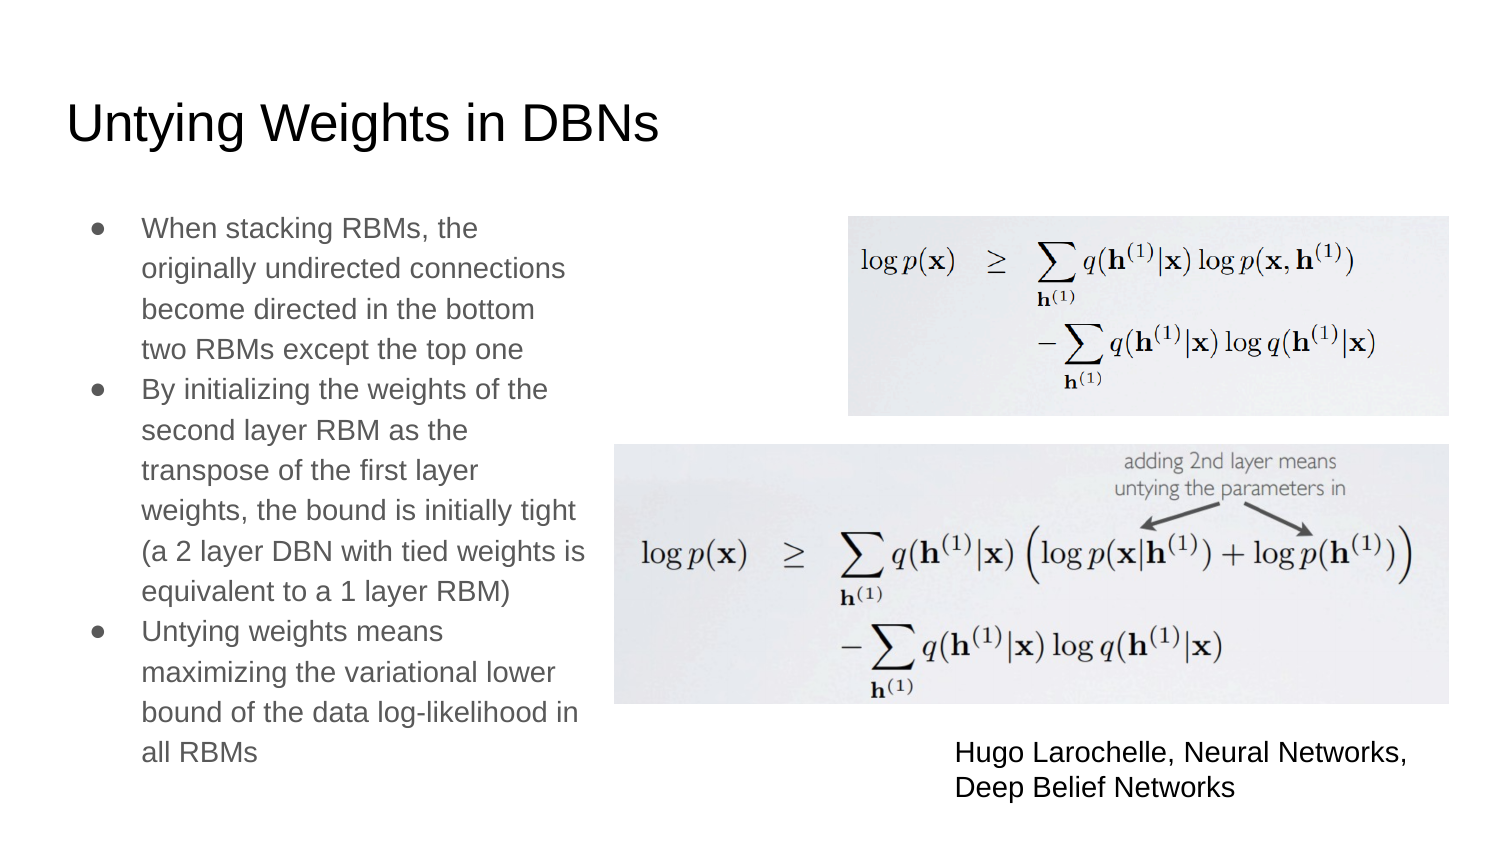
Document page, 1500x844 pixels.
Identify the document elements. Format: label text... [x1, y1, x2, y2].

picture [614, 444, 1450, 704]
picture [848, 216, 1450, 416]
text_box Hugo Larochelle, Neural Networks, Deep Belief Networks [939, 718, 1461, 818]
list When stacking RBMs, the originally undirected connections become directed in the bottom two RBMs except the top one By initializing the weights of the second layer RBM as the transpose of the first layer weights, the bound is initially tight (a 2 layer DBN with tied weights is equivalent to a 1 layer RBM) Untying weights means maximizing the variational lower bound of the data log-likelihood in all RBMs [51, 189, 604, 794]
title Untying Weights in DBNs [51, 72, 1449, 167]
